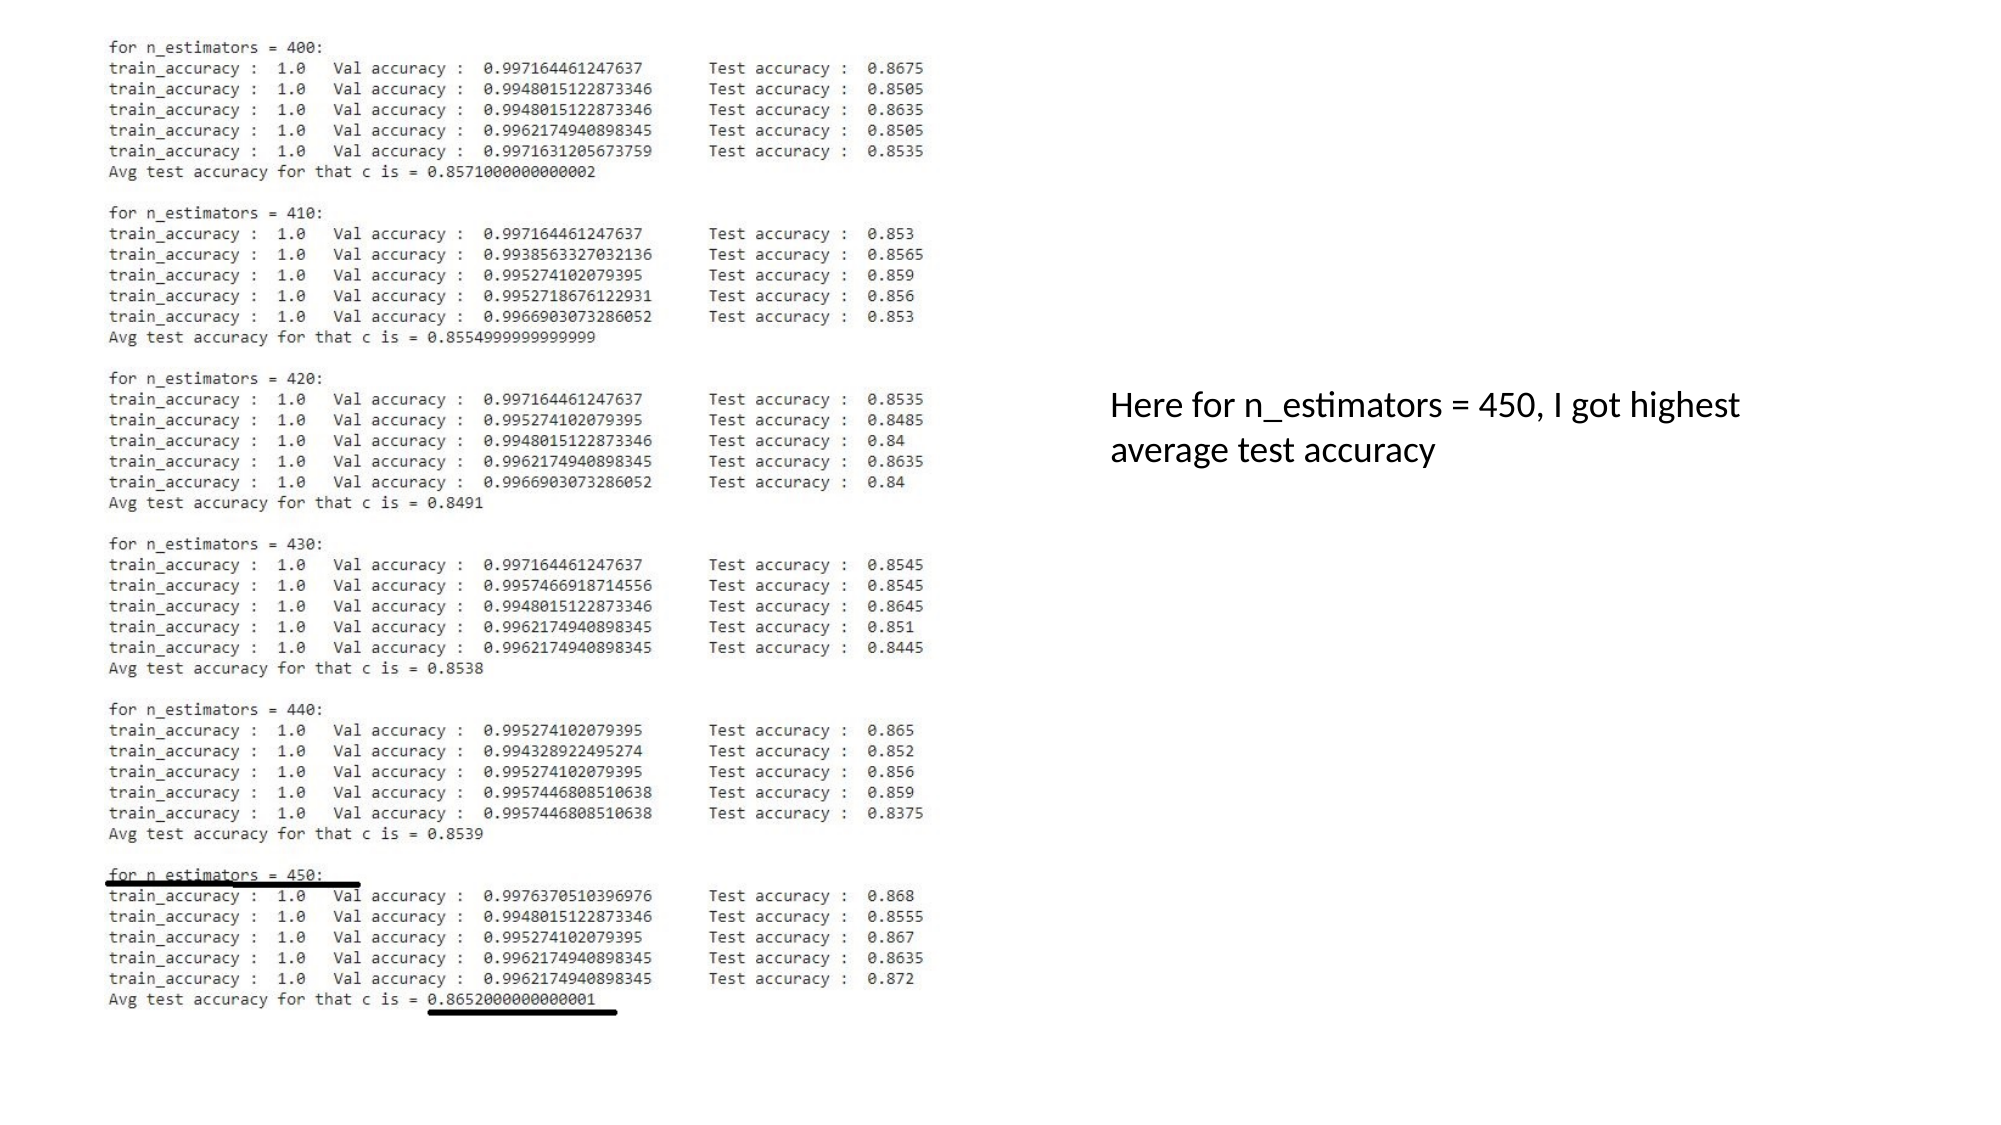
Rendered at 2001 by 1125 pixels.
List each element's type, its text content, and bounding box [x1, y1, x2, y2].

text_box Here for n_estimators = 450, I got highest average test accuracy [1095, 372, 1863, 478]
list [104, 36, 941, 1023]
